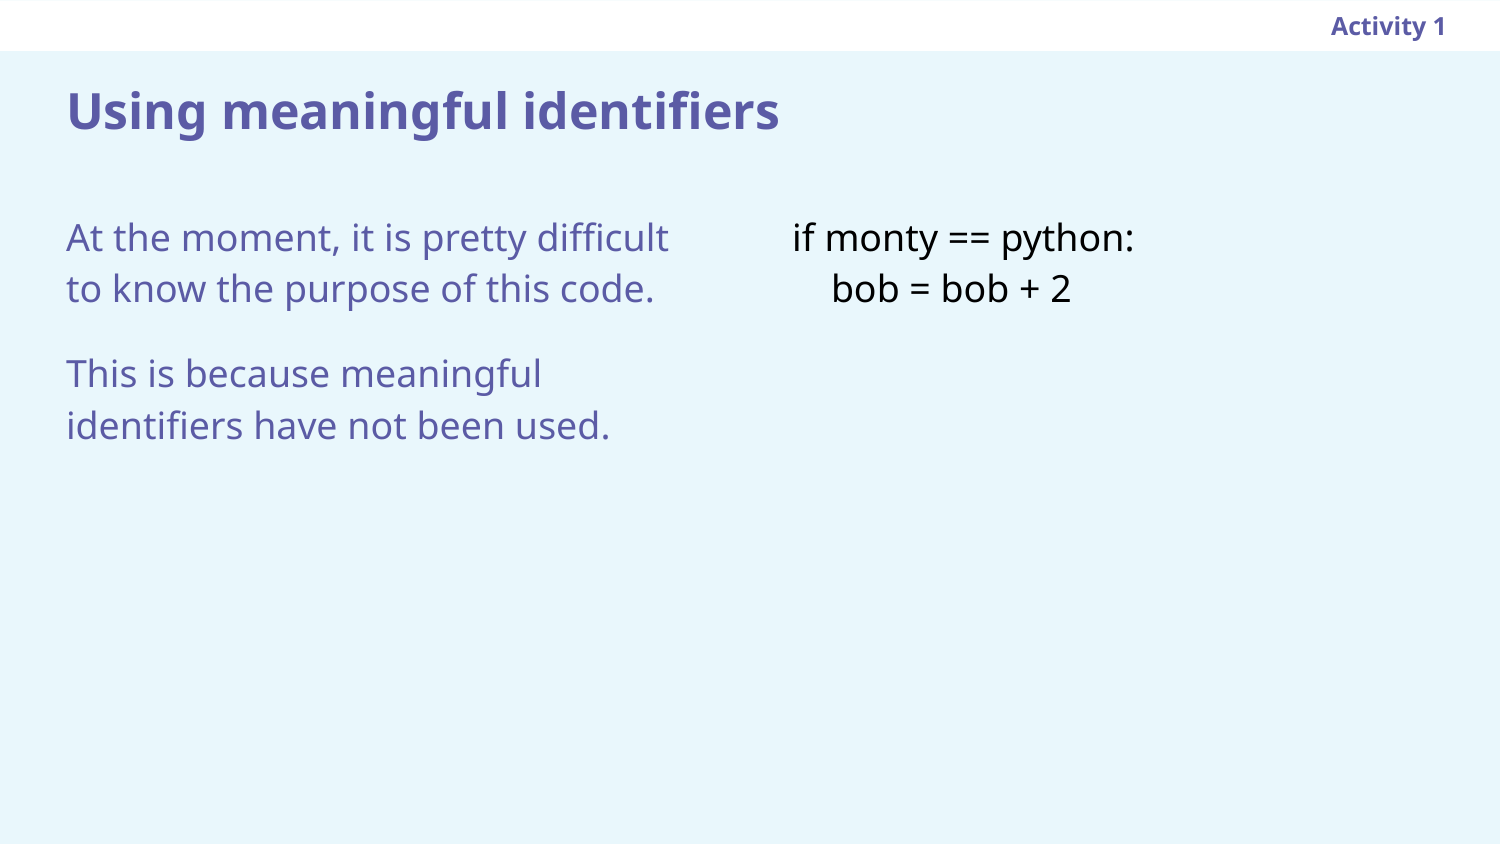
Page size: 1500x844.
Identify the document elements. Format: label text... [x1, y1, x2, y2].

title Using meaningful identifiers [51, 52, 1449, 167]
list At the moment, it is pretty difficult to know the purpose of this code. This is because meaningful identifiers have not been used. [51, 191, 723, 793]
subtitle Activity 1 [862, 0, 1448, 52]
list if monty == python: bob = bob + 2 [776, 191, 1449, 793]
